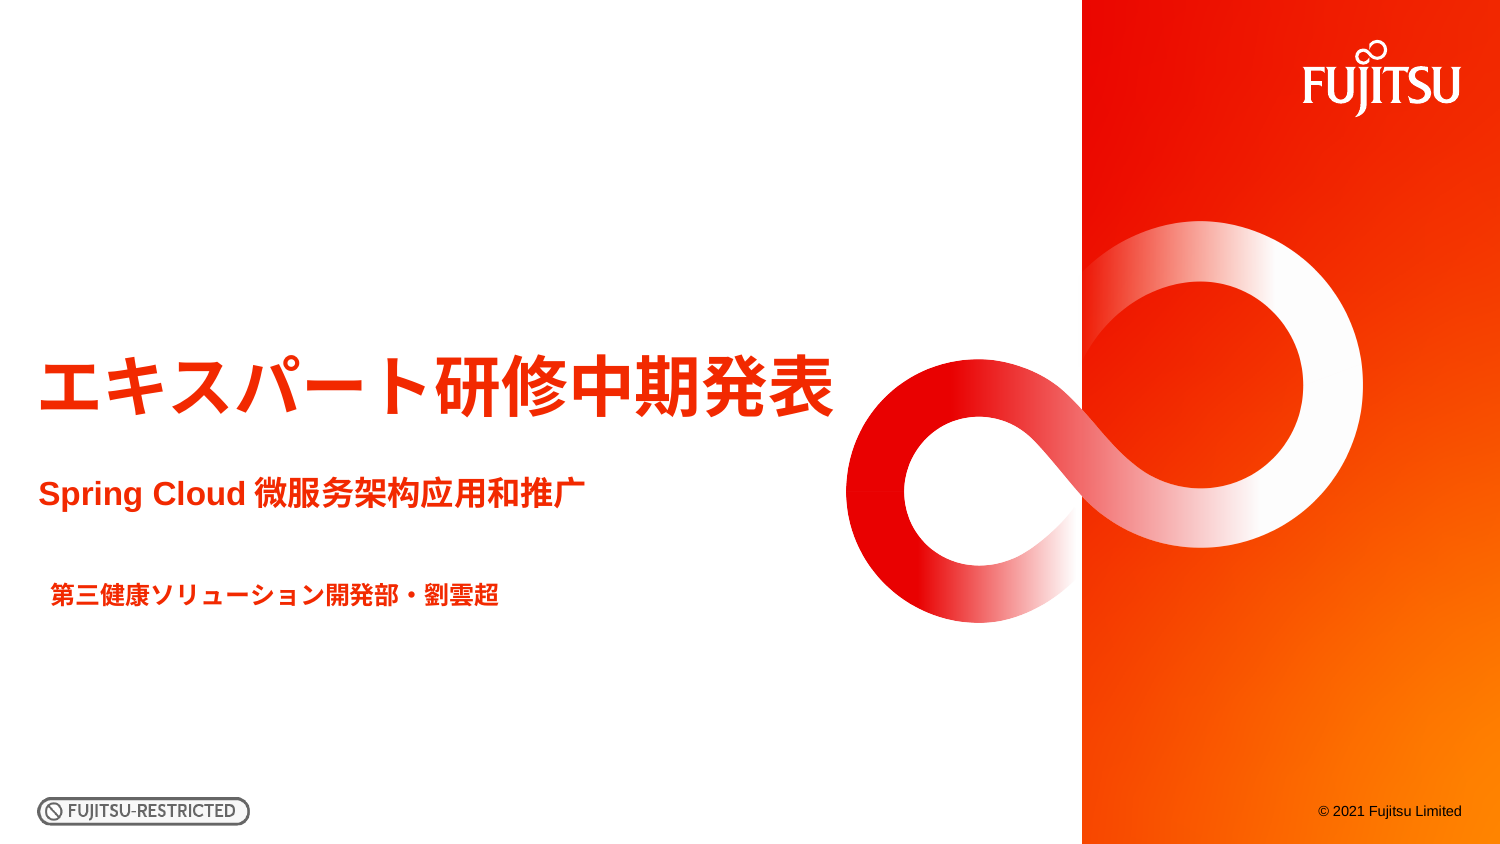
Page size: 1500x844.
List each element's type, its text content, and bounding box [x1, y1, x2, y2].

title エキスパート研修中期発表 [36, 353, 893, 427]
subtitle Spring Cloud微服务架构应用和推广 [38, 476, 825, 522]
text_box 第三健康ソリューション開発部・劉雲超 [36, 571, 535, 617]
picture [37, 797, 250, 826]
footer © 2021 Fujitsu Limited [1272, 801, 1462, 820]
picture [846, 0, 1500, 844]
